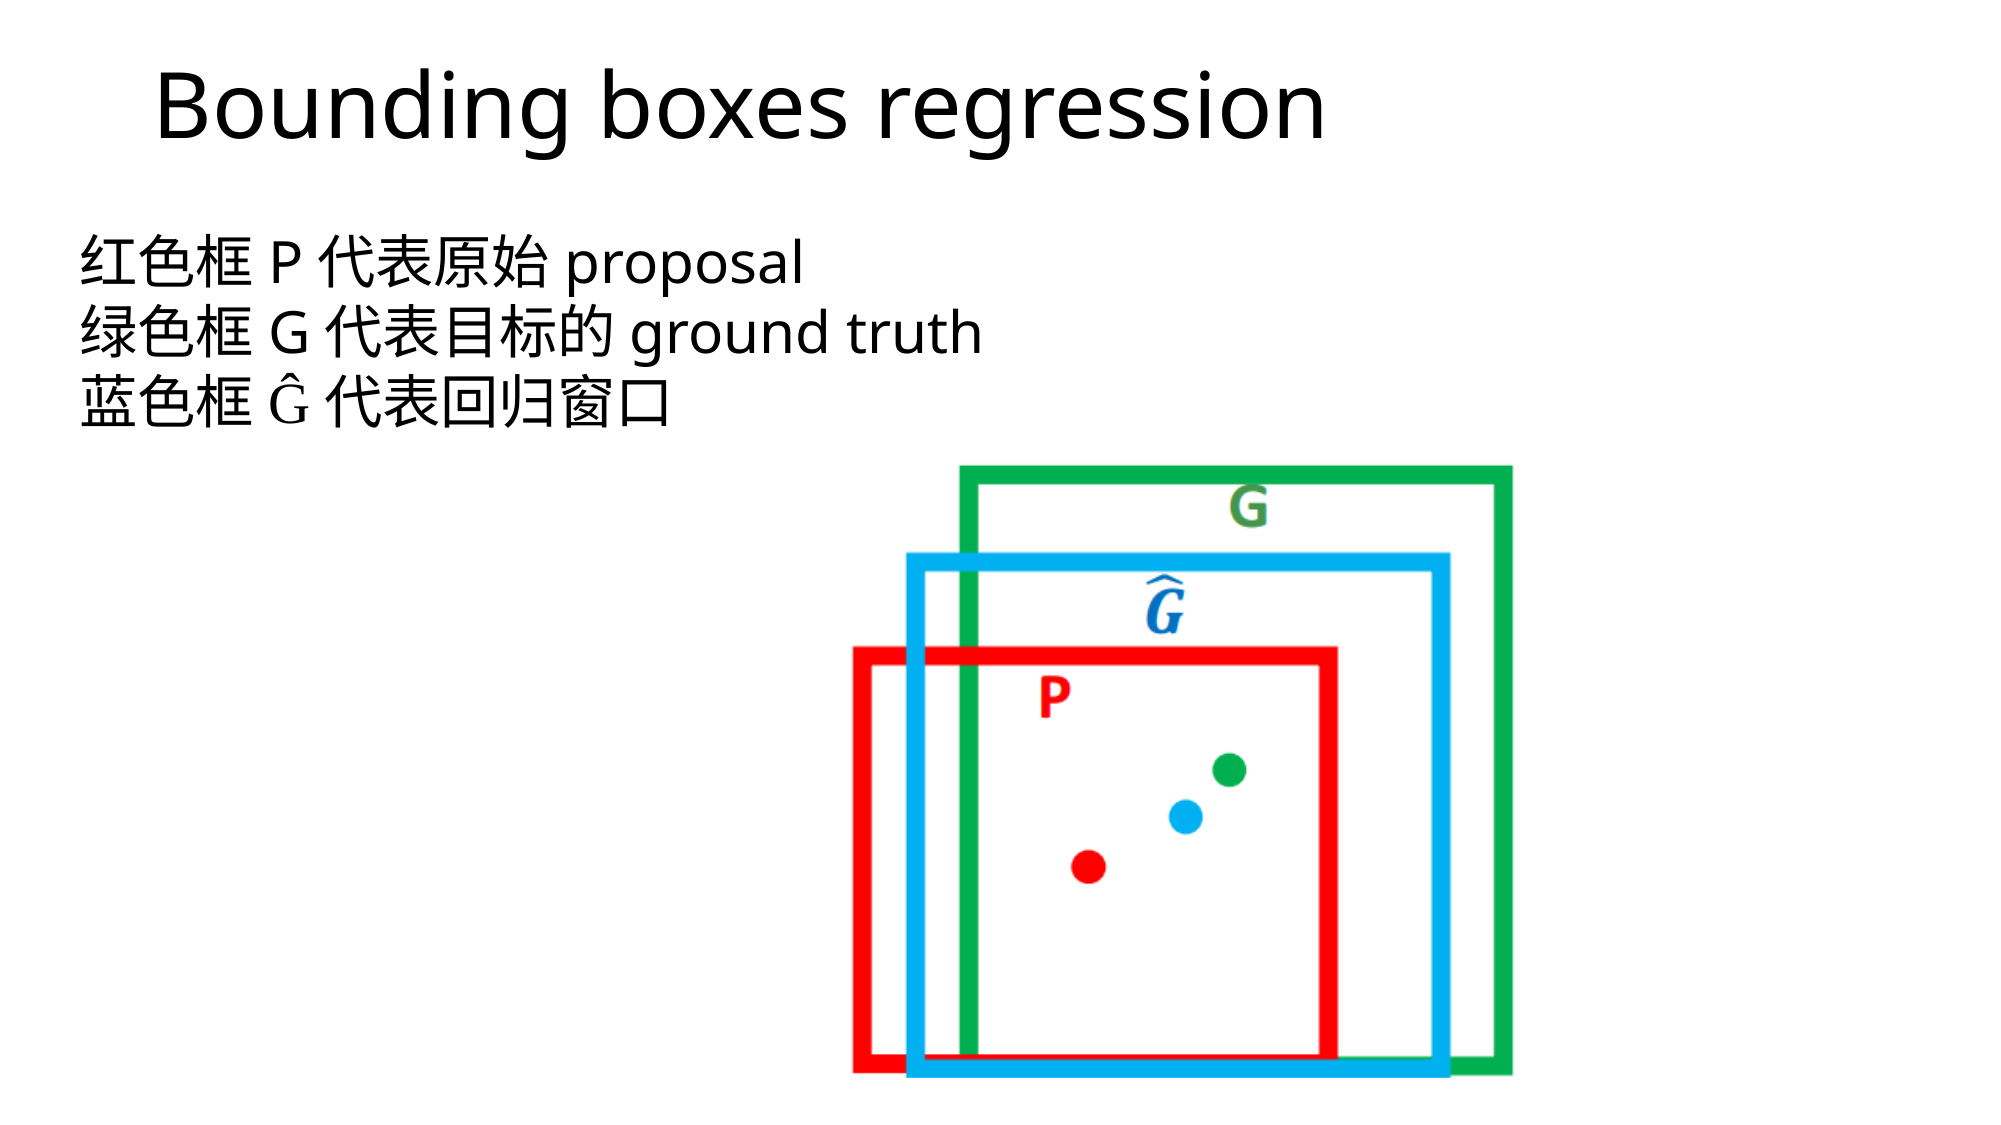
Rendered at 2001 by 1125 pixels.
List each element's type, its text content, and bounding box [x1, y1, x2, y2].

picture [924, 571, 1432, 1060]
title Bounding boxes regression [137, 0, 1863, 218]
picture [827, 444, 1566, 1078]
text_box 红色框P代表原始proposal 绿色框G代表目标的ground truth 蓝色框Ĝ代表回归窗口 [64, 217, 1839, 443]
